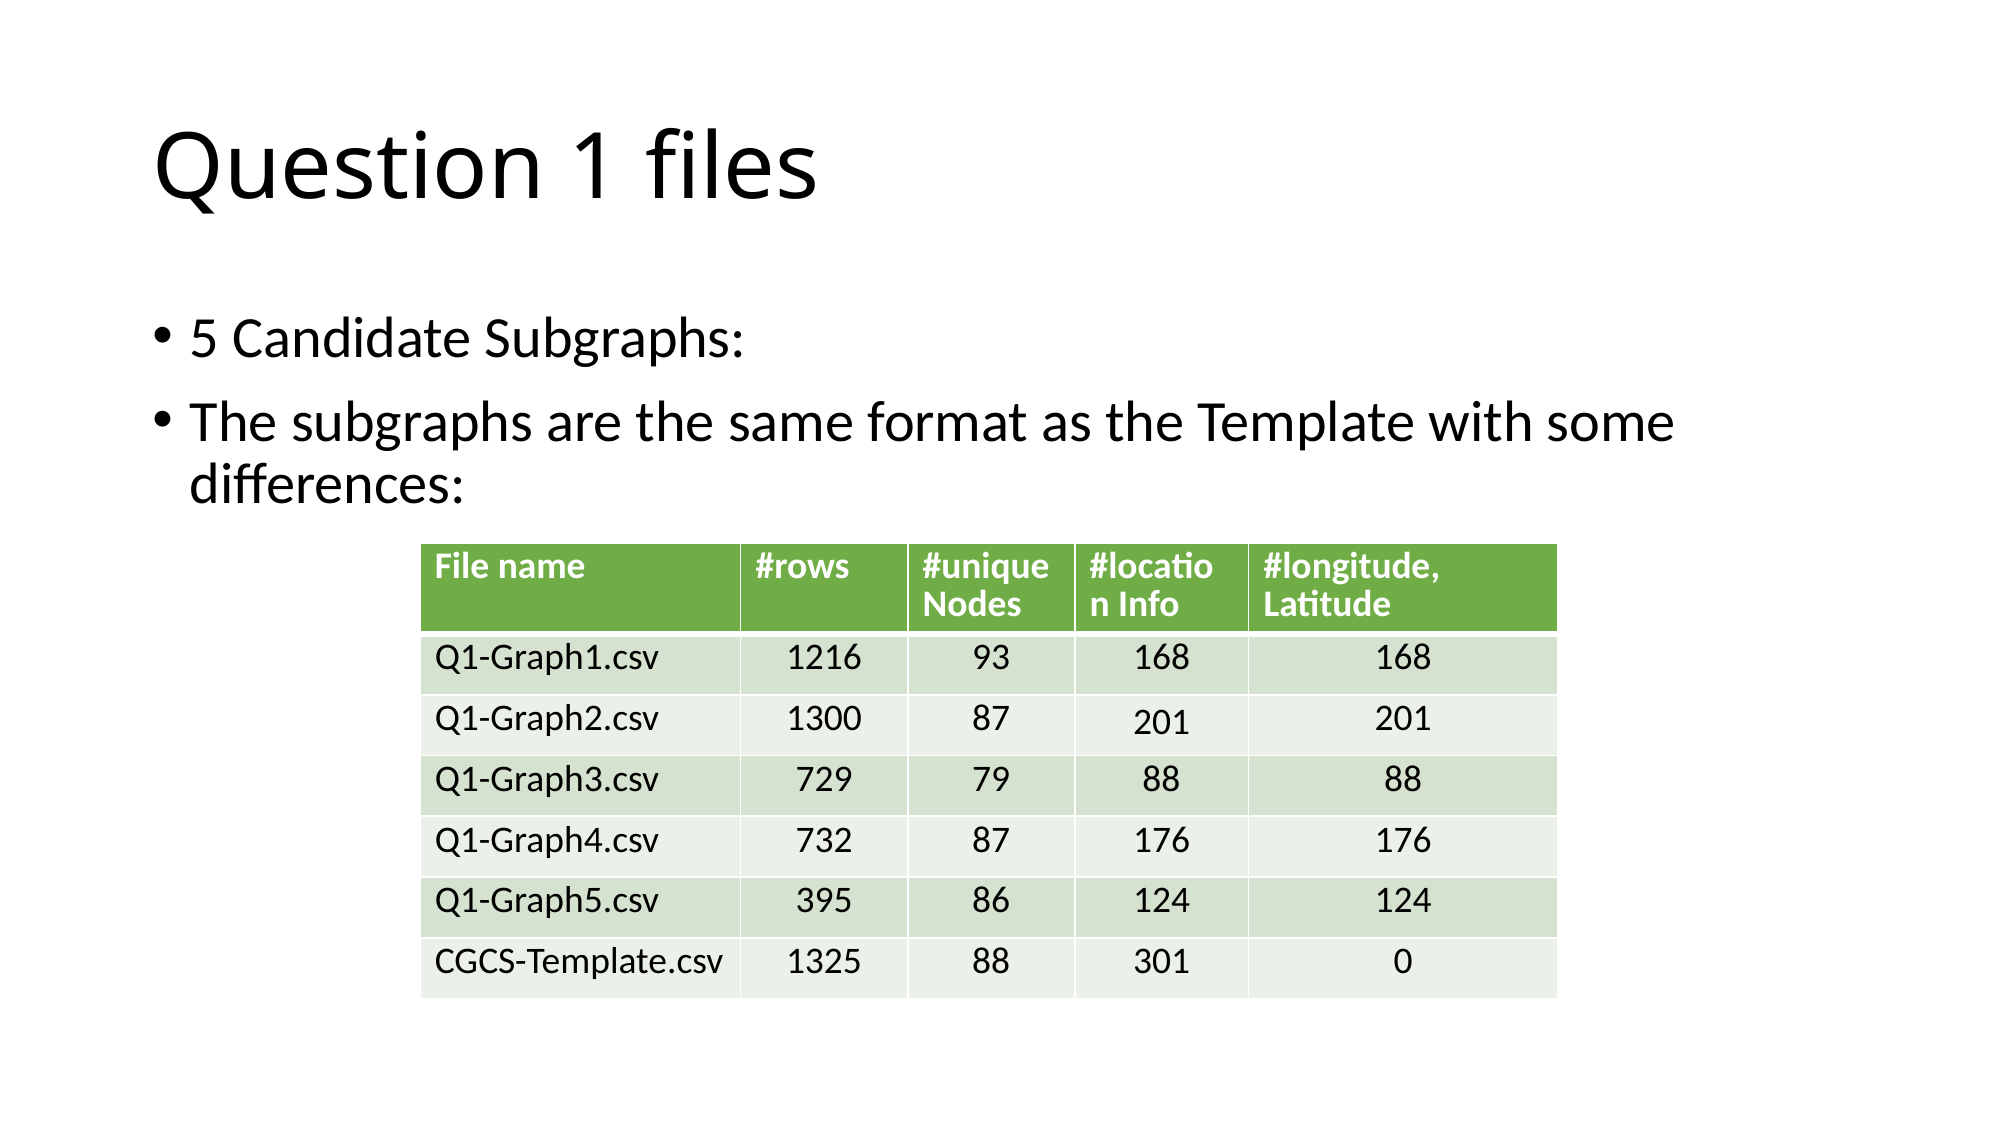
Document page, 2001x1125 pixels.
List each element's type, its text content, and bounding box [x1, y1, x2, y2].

table_cell 1300 [741, 696, 907, 755]
table_cell 93 [909, 637, 1074, 694]
table_cell 79 [909, 756, 1074, 815]
table_cell Q1-Graph5.csv [421, 878, 740, 937]
table_cell 88 [1076, 756, 1248, 815]
table_cell 201 [1076, 696, 1248, 755]
table_cell 1216 [741, 637, 907, 694]
table_cell 301 [1076, 939, 1248, 998]
table_cell 168 [1076, 637, 1248, 694]
table_cell 88 [1249, 756, 1557, 815]
table_header #longitude, Latitude [1249, 544, 1557, 631]
table_header #unique Nodes [909, 544, 1074, 631]
table_header #rows [741, 544, 907, 631]
table_header #location Info [1076, 544, 1248, 631]
title Question 1 files [137, 59, 1863, 278]
list 5 Candidate Subgraphs: The subgraphs are the same format as the Template with some differences: [137, 299, 1863, 1014]
table_cell 86 [909, 878, 1074, 937]
table_cell 176 [1076, 817, 1248, 876]
table_cell Q1-Graph1.csv [421, 637, 740, 694]
table_cell 124 [1076, 878, 1248, 937]
table_cell 0 [1249, 939, 1557, 998]
table_cell 87 [909, 817, 1074, 876]
table_cell CGCS-Template.csv [421, 939, 740, 998]
table_header File name [421, 544, 740, 631]
table_cell Q1-Graph3.csv [421, 756, 740, 815]
table_cell 87 [909, 696, 1074, 755]
table_cell 176 [1249, 817, 1557, 876]
table_cell 168 [1249, 637, 1557, 694]
table_cell Q1-Graph2.csv [421, 696, 740, 755]
table_cell 201 [1249, 696, 1557, 755]
table_cell Q1-Graph4.csv [421, 817, 740, 876]
table_cell 395 [741, 878, 907, 937]
table_cell 729 [741, 756, 907, 815]
table_cell 732 [741, 817, 907, 876]
table_cell 124 [1249, 878, 1557, 937]
table_cell 1325 [741, 939, 907, 998]
table_cell 88 [909, 939, 1074, 998]
